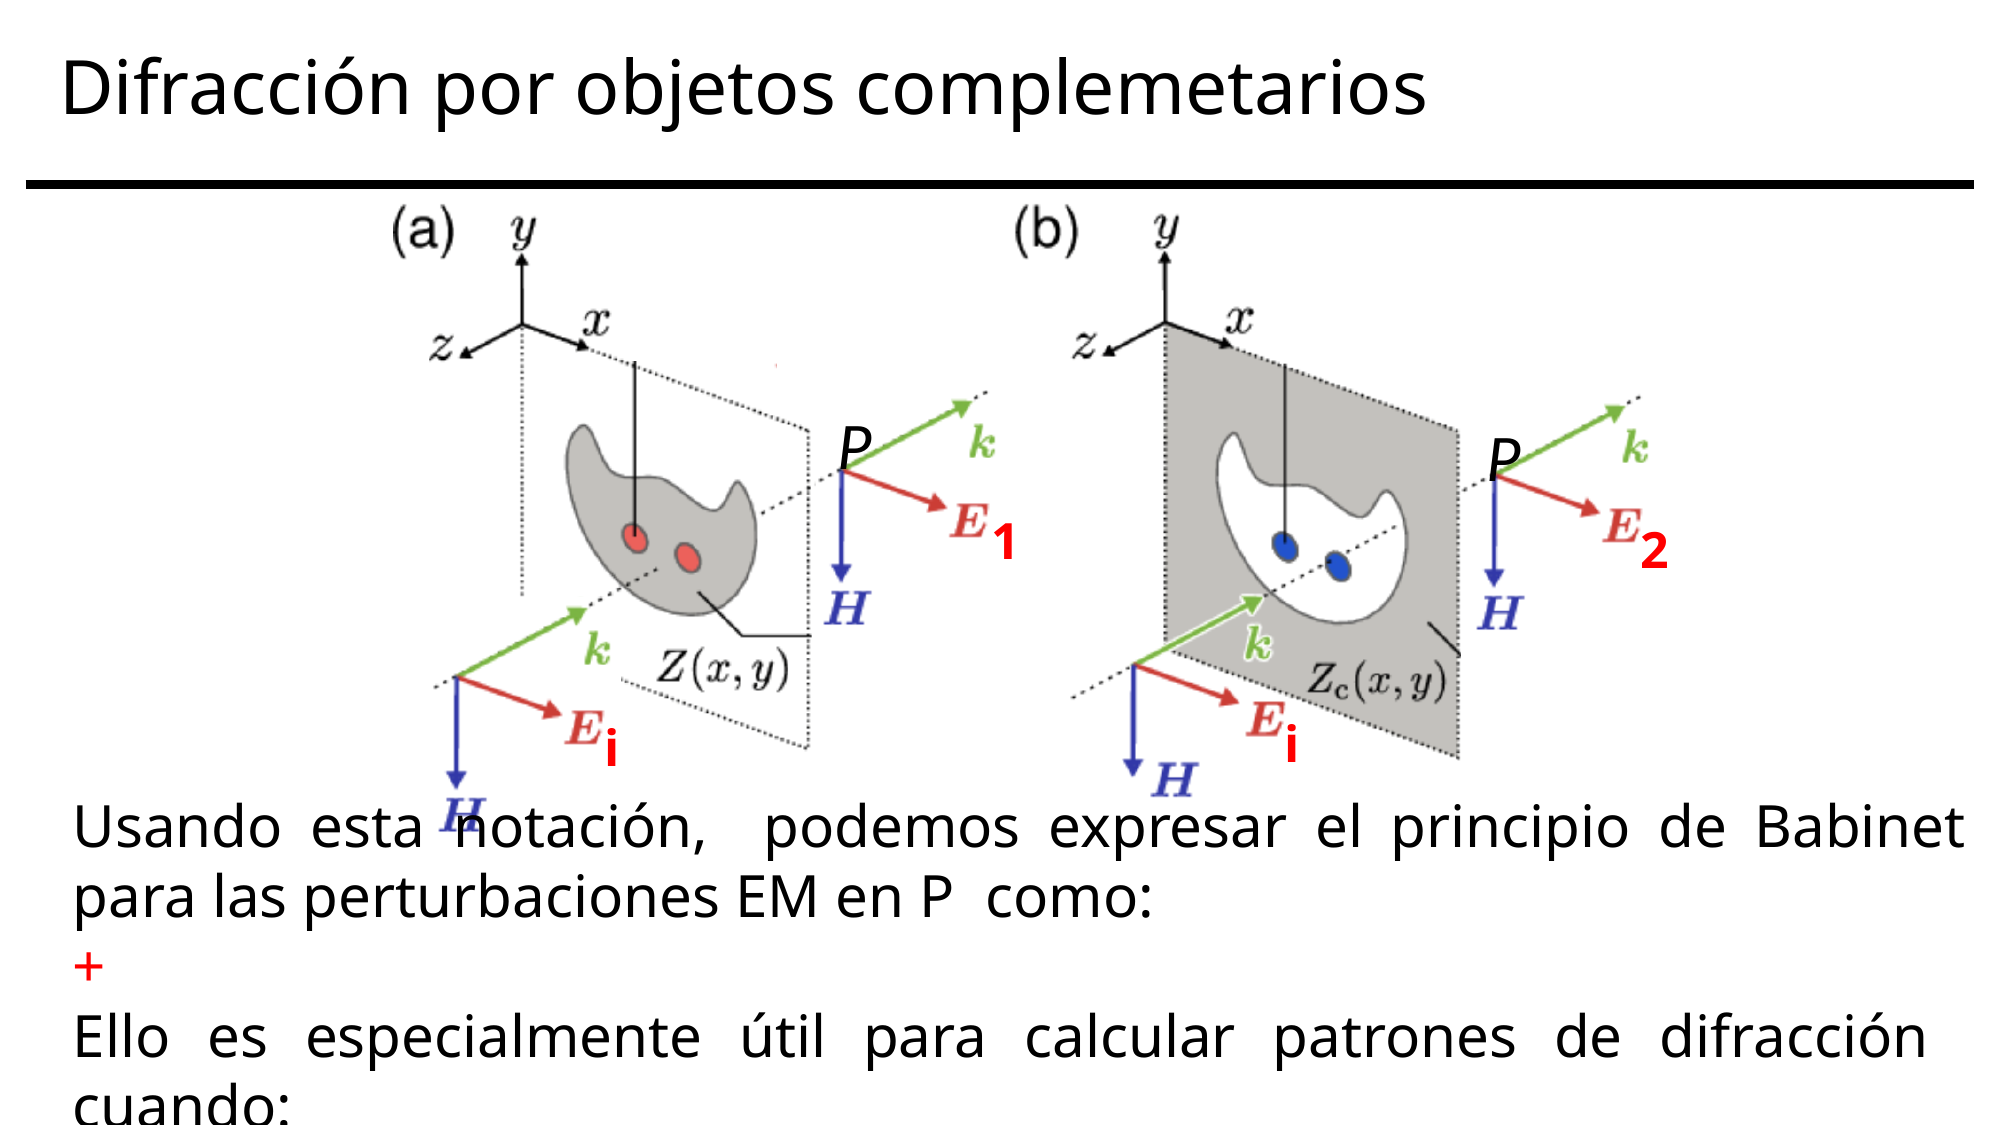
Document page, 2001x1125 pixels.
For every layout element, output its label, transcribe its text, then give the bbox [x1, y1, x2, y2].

title Difracción por objetos complemetarios [44, 30, 1967, 151]
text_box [336, 196, 1738, 841]
